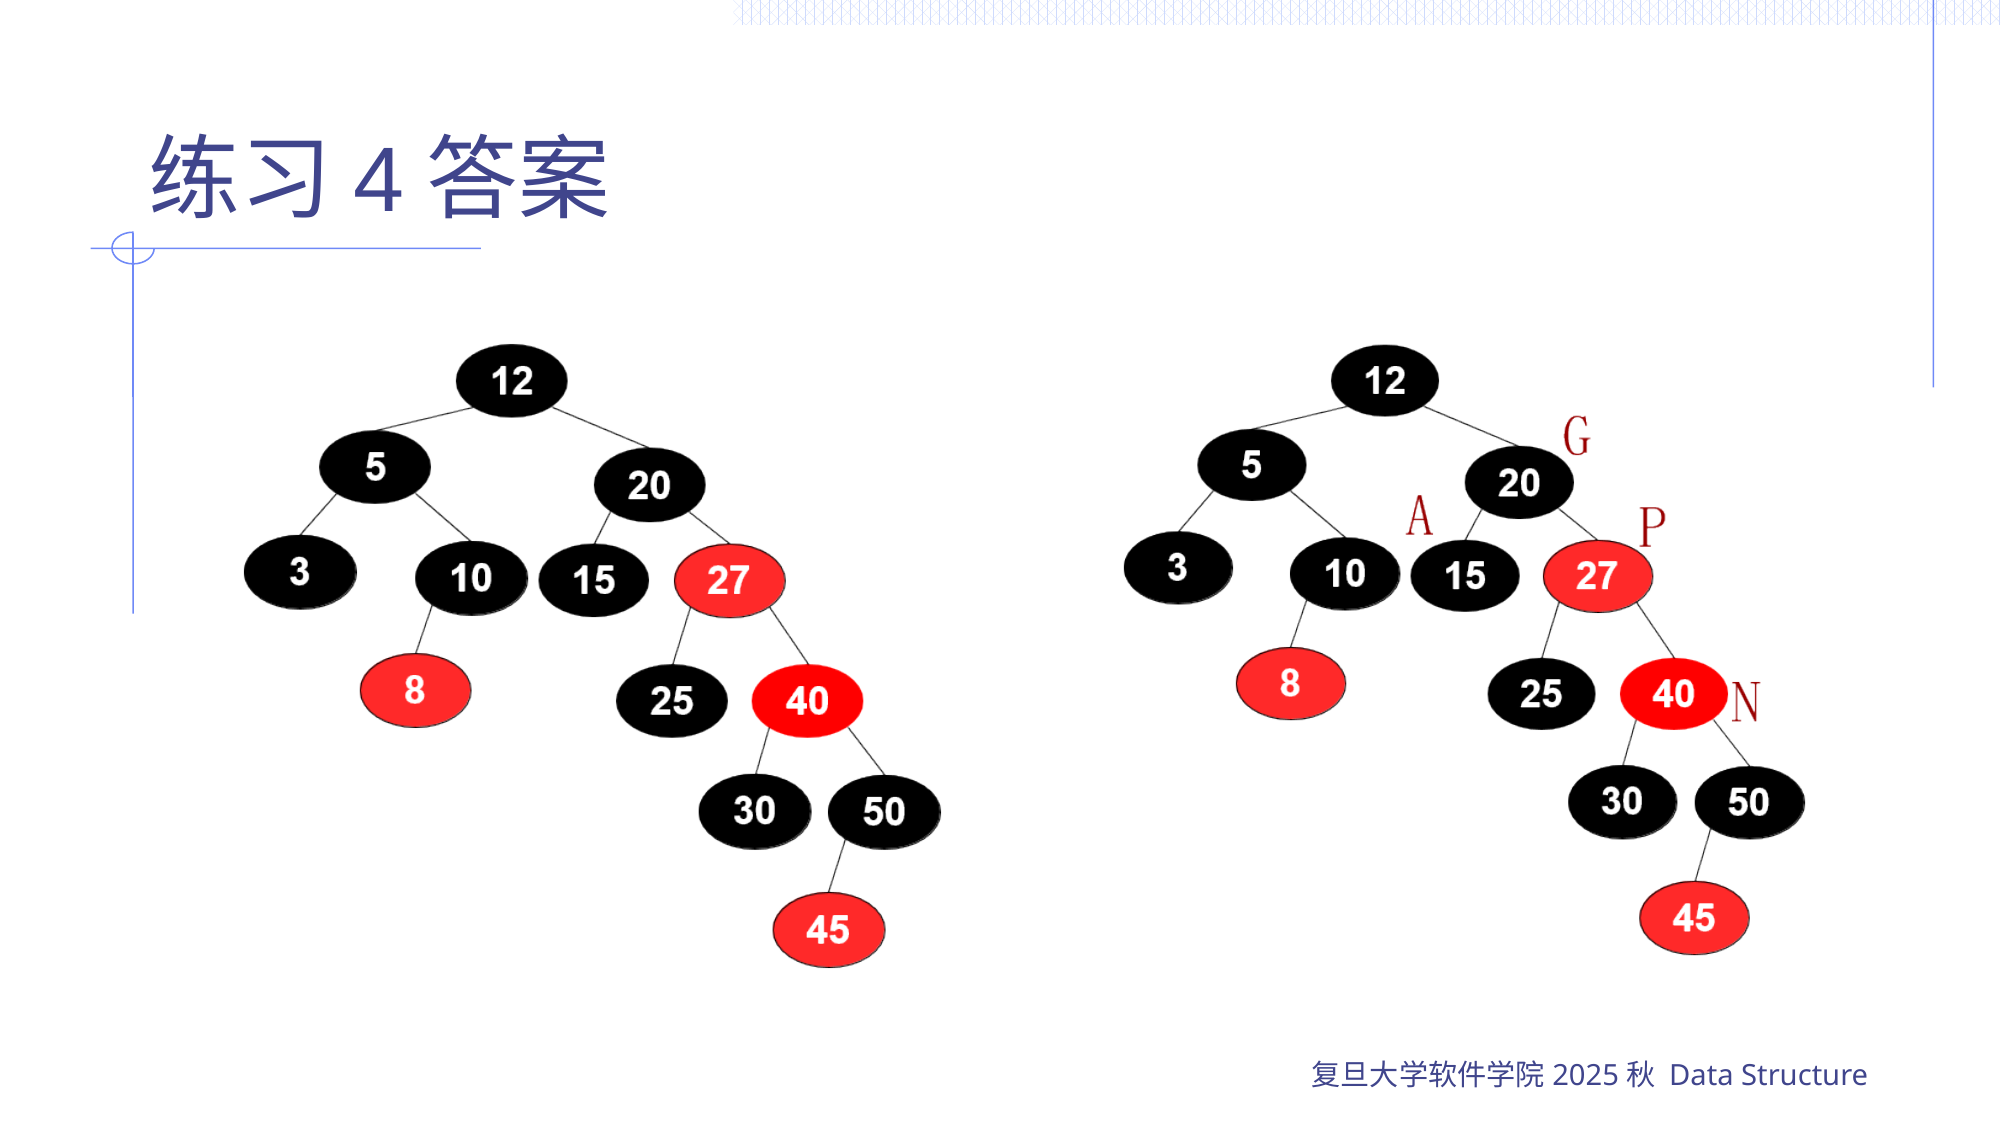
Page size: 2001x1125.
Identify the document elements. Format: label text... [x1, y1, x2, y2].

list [202, 312, 998, 988]
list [1071, 312, 1862, 988]
title 练习4答案 [133, 50, 1834, 238]
